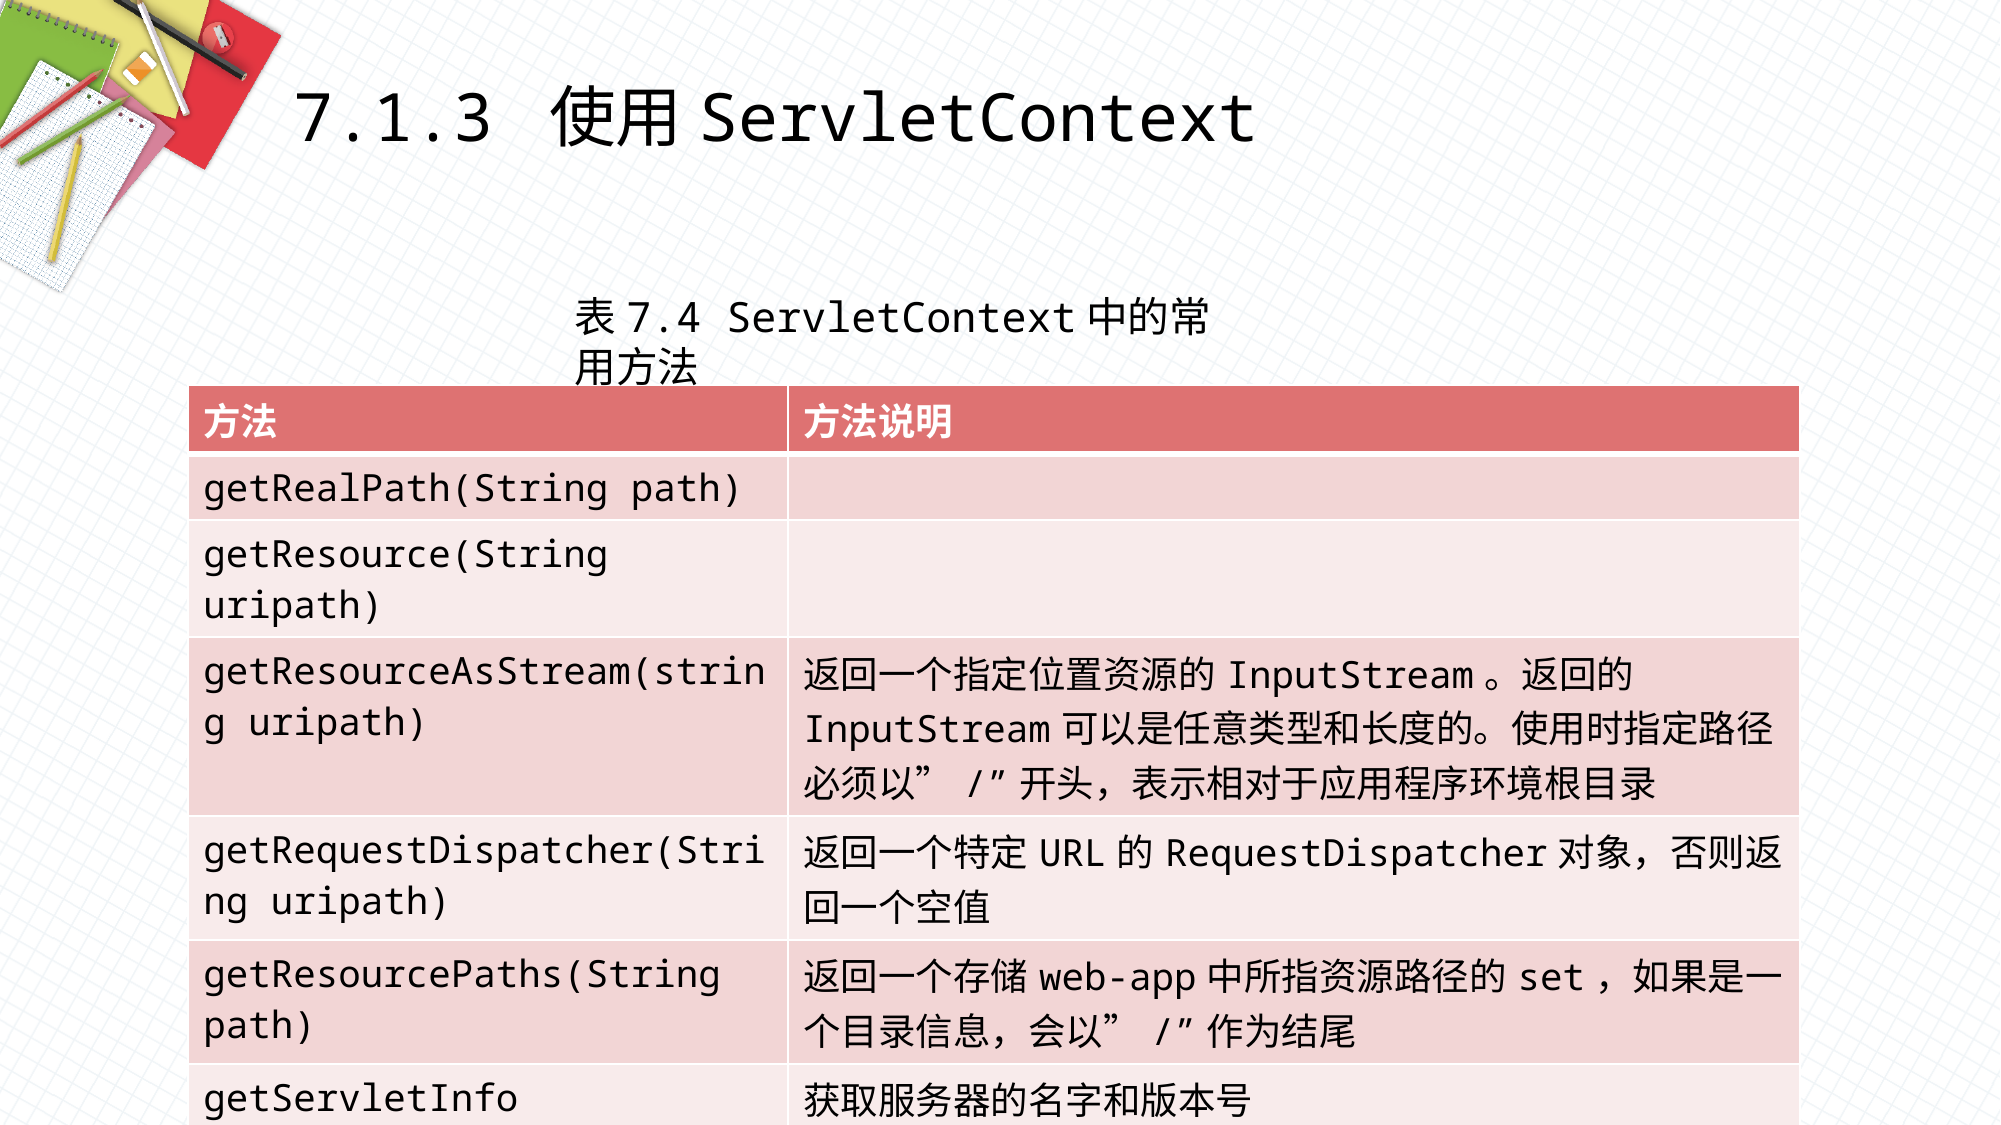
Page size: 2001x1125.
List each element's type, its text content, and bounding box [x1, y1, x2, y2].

table_cell 获取服务器的名字和版本号 [789, 1065, 1799, 1125]
table_cell getRealPath(String path) [189, 457, 787, 519]
table_header 方法说明 [789, 386, 1799, 451]
table_cell 返回一个指定位置资源的InputStream。返回的InputStream可以是任意类型和长度的。使用时指定路径必须以”/”开头，表示相对于应用程序环境根目录 [789, 638, 1799, 815]
table_cell getServletInfo [189, 1065, 787, 1125]
table_cell [789, 521, 1799, 636]
table_cell getRequestDispatcher(String uripath) [189, 817, 787, 939]
table_header 方法 [189, 386, 787, 451]
table_cell 返回一个特定URL的RequestDispatcher对象，否则返回一个空值 [789, 817, 1799, 939]
text_box 表7.4 ServletContext中的常用方法 [559, 283, 1259, 399]
list 7.1.3 使用ServletContext [278, 76, 1767, 173]
table_cell getResourceAsStream(string uripath) [189, 638, 787, 815]
table_cell [789, 457, 1799, 519]
picture [0, 0, 289, 298]
table_cell getResourcePaths(String path) [189, 941, 787, 1063]
table_cell getResource(String uripath) [189, 521, 787, 636]
table_cell 返回一个存储web-app中所指资源路径的set，如果是一个目录信息，会以”/”作为结尾 [789, 941, 1799, 1063]
